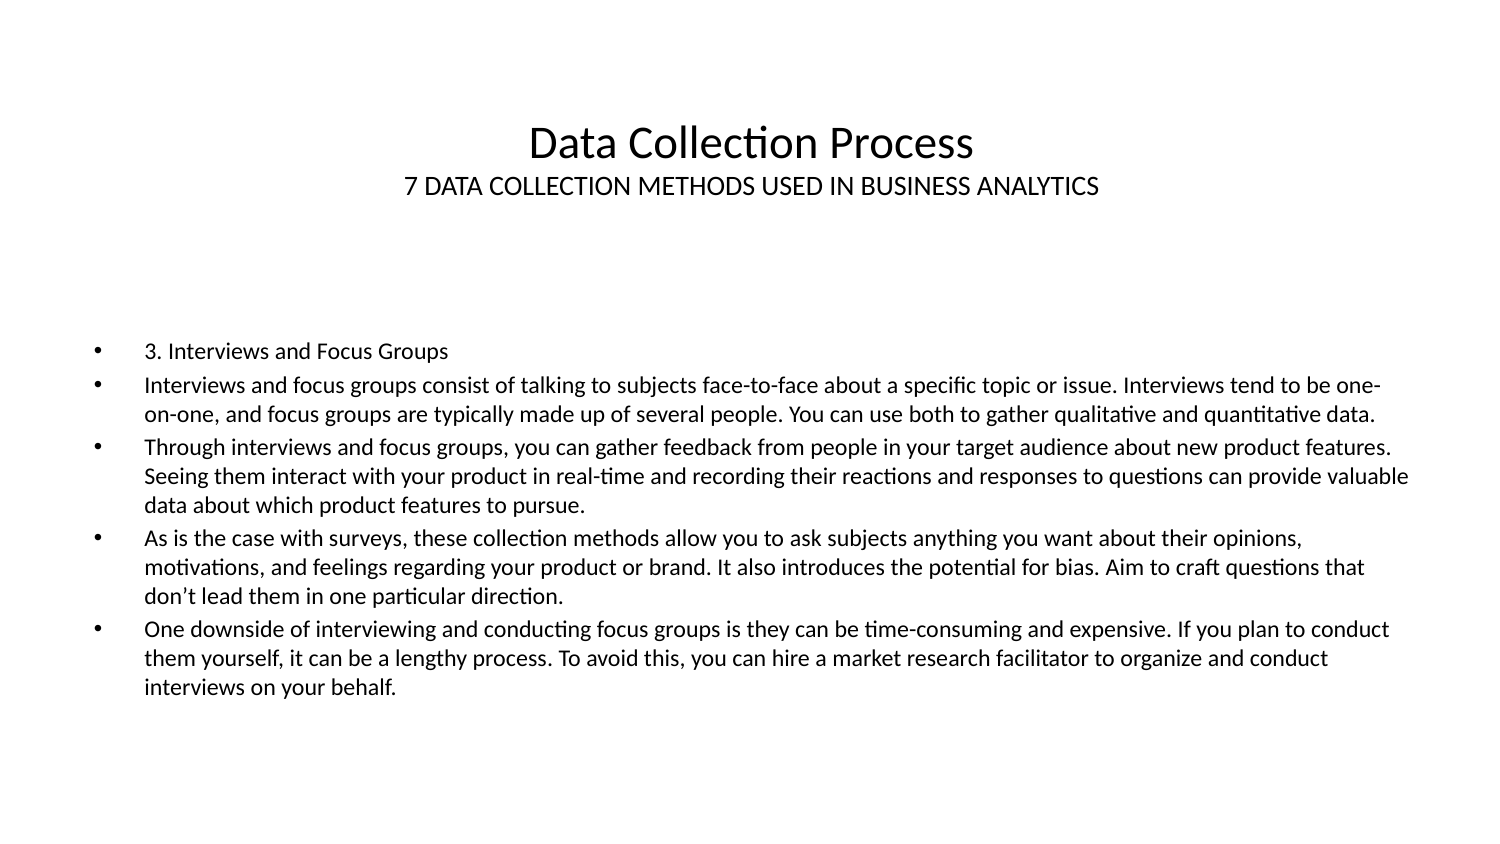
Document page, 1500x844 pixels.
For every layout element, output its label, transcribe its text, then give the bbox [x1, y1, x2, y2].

title Data Collection Process 7 DATA COLLECTION METHODS USED IN BUSINESS ANALYTICS [76, 102, 1427, 244]
list 3. Interviews and Focus Groups Interviews and focus groups consist of talking to subjects face-to-face about a specific topic or issue. Interviews tend to be one-on-one, and focus groups are typically made up of several people. You can use both to gather qualitative and quantitative data. Through interviews and focus groups, you can gather feedback from people in your target audience about new product features. Seeing them interact with your product in real-time and recording their reactions and responses to questions can provide valuable data about which product features to pursue. As is the case with surveys, these collection methods allow you to ask subjects anything you want about their opinions, motivations, and feelings regarding your product or brand. It also introduces the potential for bias. Aim to craft questions that don’t lead them in one particular direction. One downside of interviewing and conducting focus groups is they can be time-consuming and expensive. If you plan to conduct them yourself, it can be a lengthy process. To avoid this, you can hire a market research facilitator to organize and conduct interviews on your behalf. [76, 327, 1427, 742]
